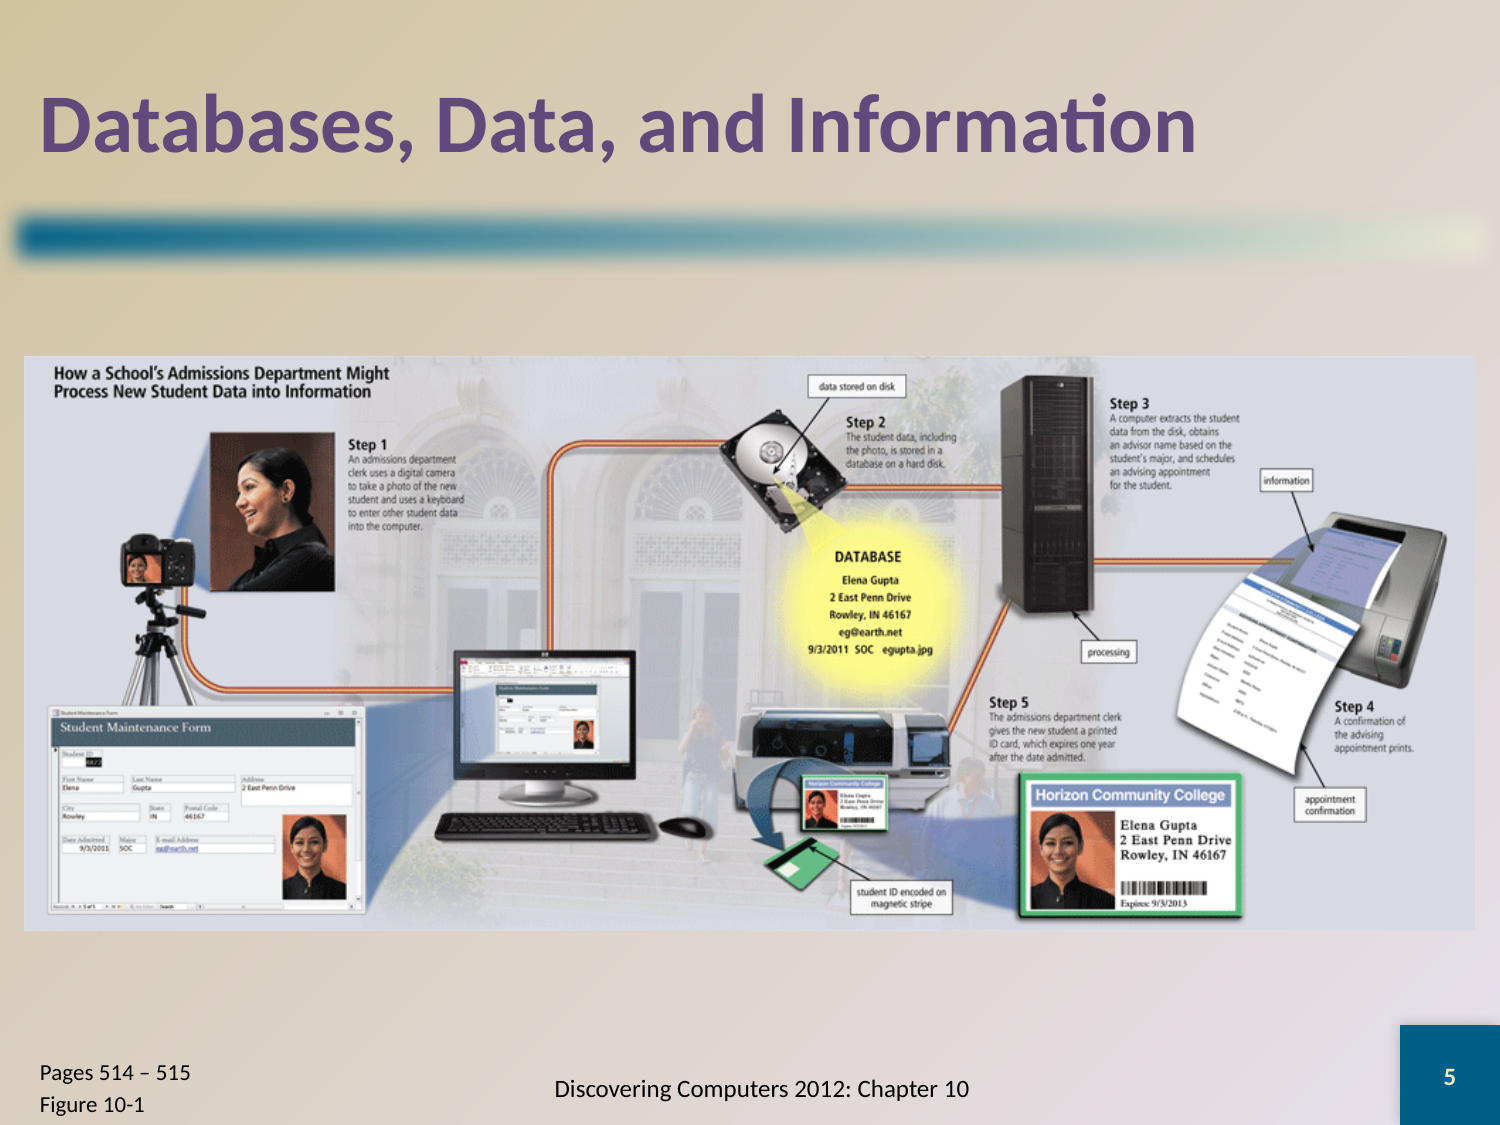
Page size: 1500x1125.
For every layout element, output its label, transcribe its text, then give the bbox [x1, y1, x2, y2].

title Databases, Data, and Information [24, 24, 1475, 213]
footer Discovering Computers 2012: Chapter 10 [450, 1050, 1075, 1125]
list Pages 514 – 515 Figure 10-1 [24, 1050, 300, 1125]
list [24, 356, 1476, 931]
slide_number 5 [1400, 1025, 1500, 1125]
